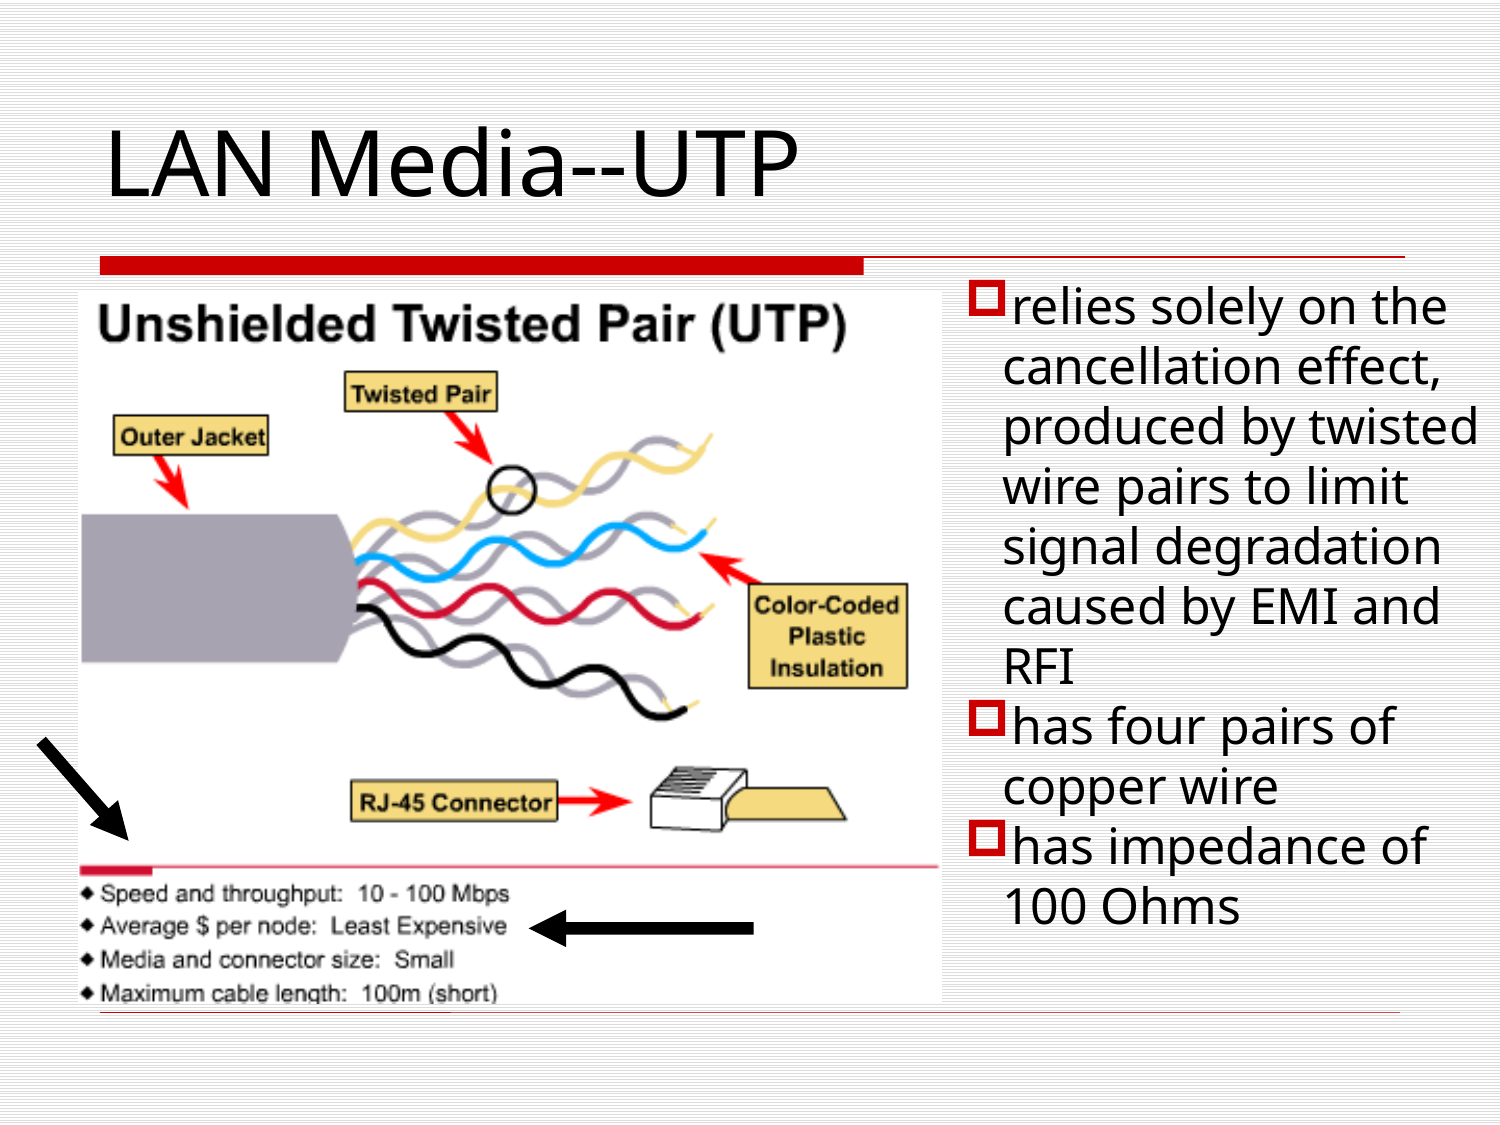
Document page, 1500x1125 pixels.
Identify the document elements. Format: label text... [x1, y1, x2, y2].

text_box LAN Media--UTP [88, 66, 1364, 254]
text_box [40, 290, 942, 1004]
text_box relies solely on the cancellation effect, produced by twisted wire pairs to limit signal degradation caused by EMI and RFI has four pairs of copper wire has impedance of 100 Ohms [950, 267, 1500, 942]
